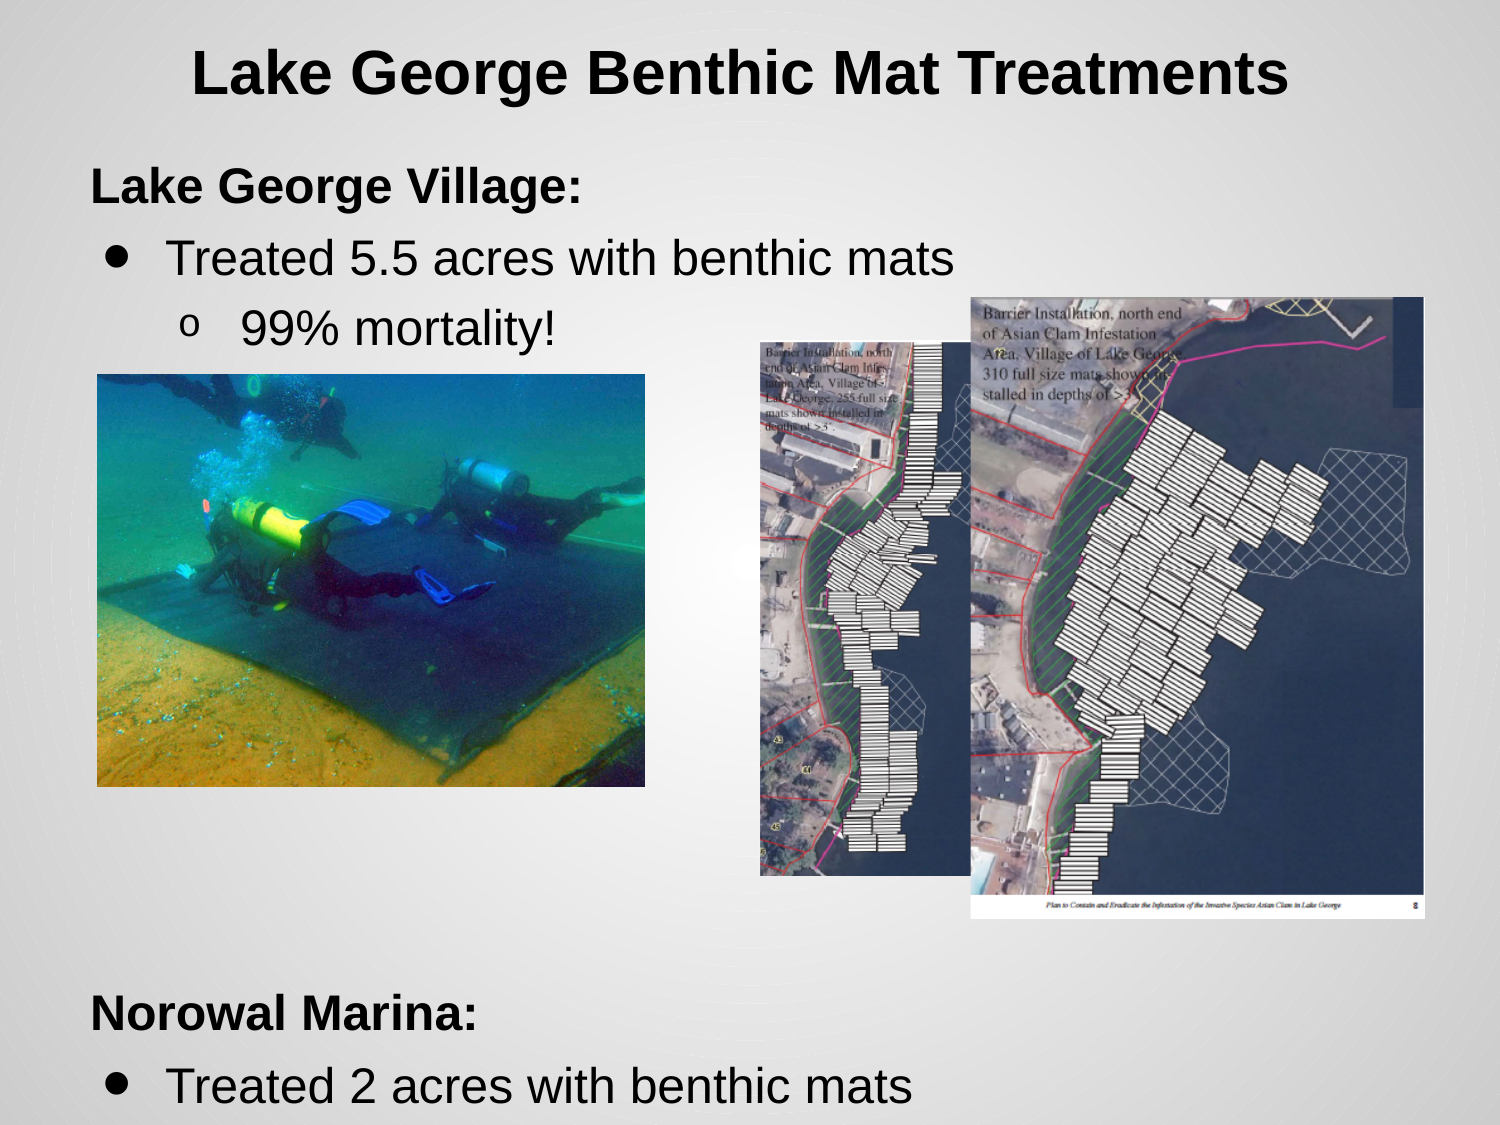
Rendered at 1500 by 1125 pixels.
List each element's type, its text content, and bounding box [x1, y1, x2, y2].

text_box [970, 297, 1425, 919]
text_box [759, 340, 970, 876]
list Lake George Village: Treated 5.5 acres with benthic mats 99% mortality! Norowal Marina: Treated 2 acres with benthic mats Clams under docks survived... [75, 138, 1425, 1125]
title Lake George Benthic Mat Treatments [138, 0, 1362, 123]
text_box [97, 374, 645, 787]
